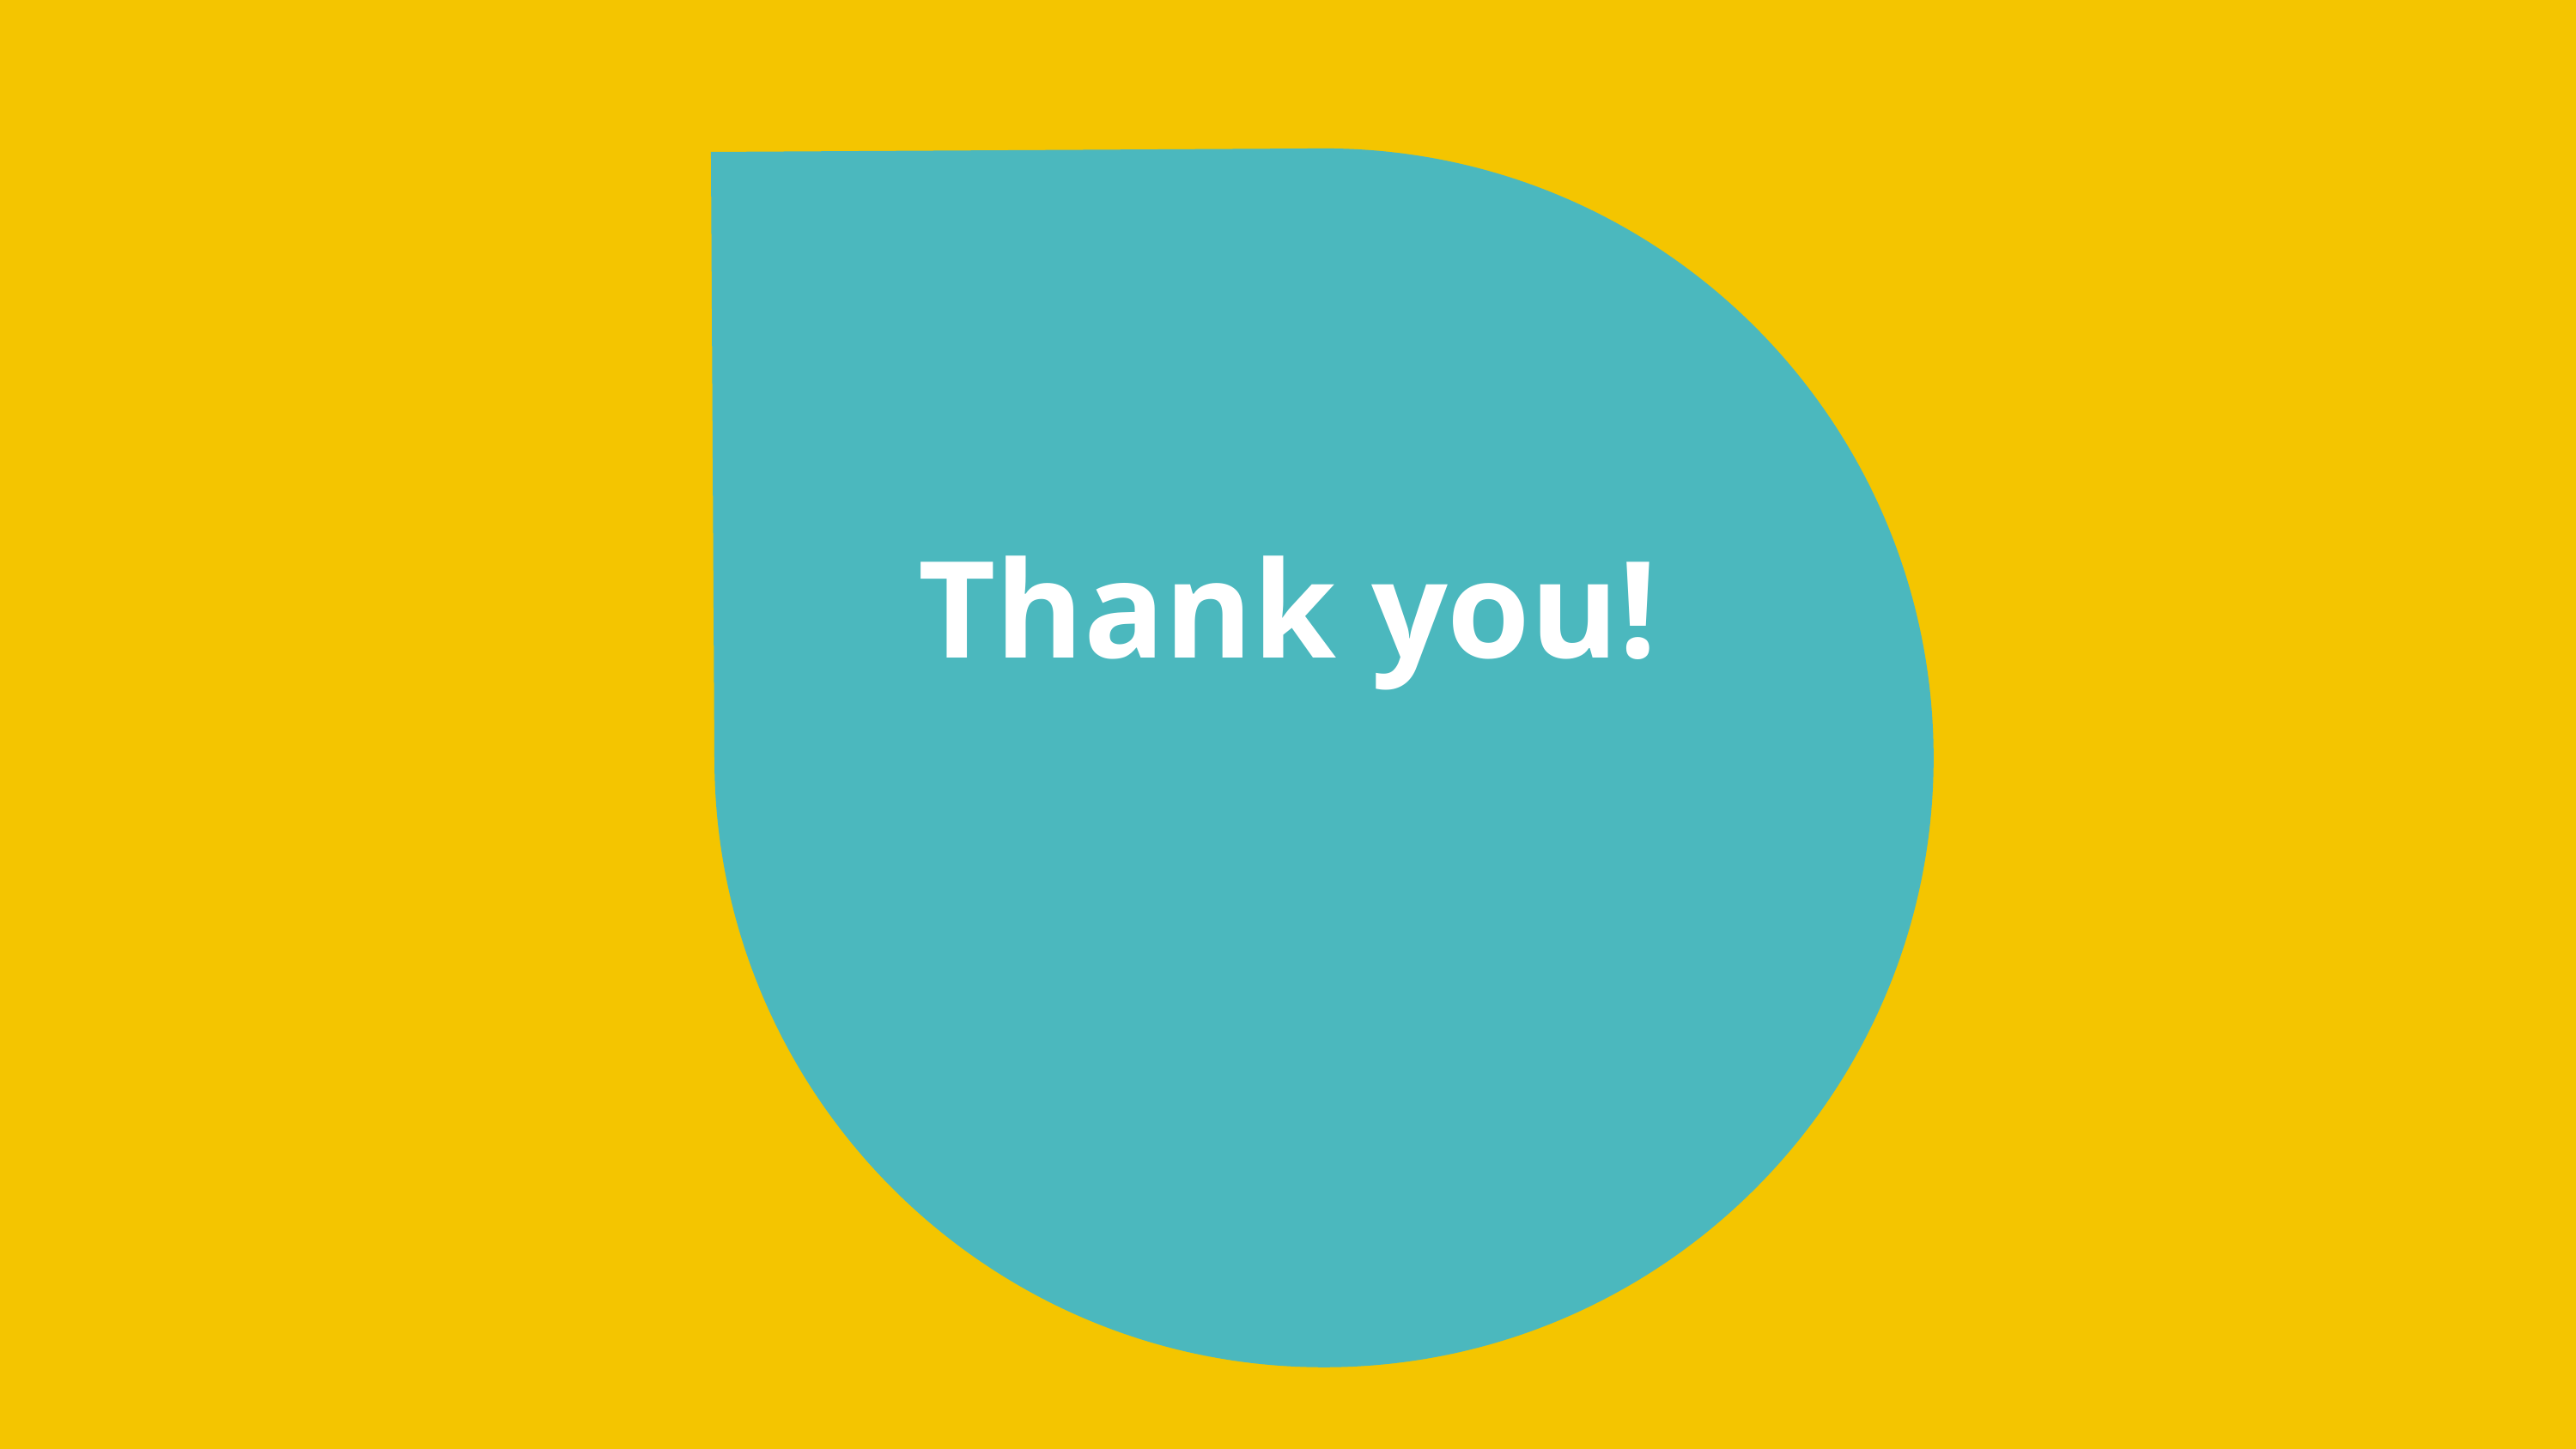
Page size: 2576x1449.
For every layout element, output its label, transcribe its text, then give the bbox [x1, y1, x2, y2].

text_box Thank you! [525, 491, 2051, 685]
text_box [710, 148, 1873, 491]
text_box [714, 685, 1934, 1367]
